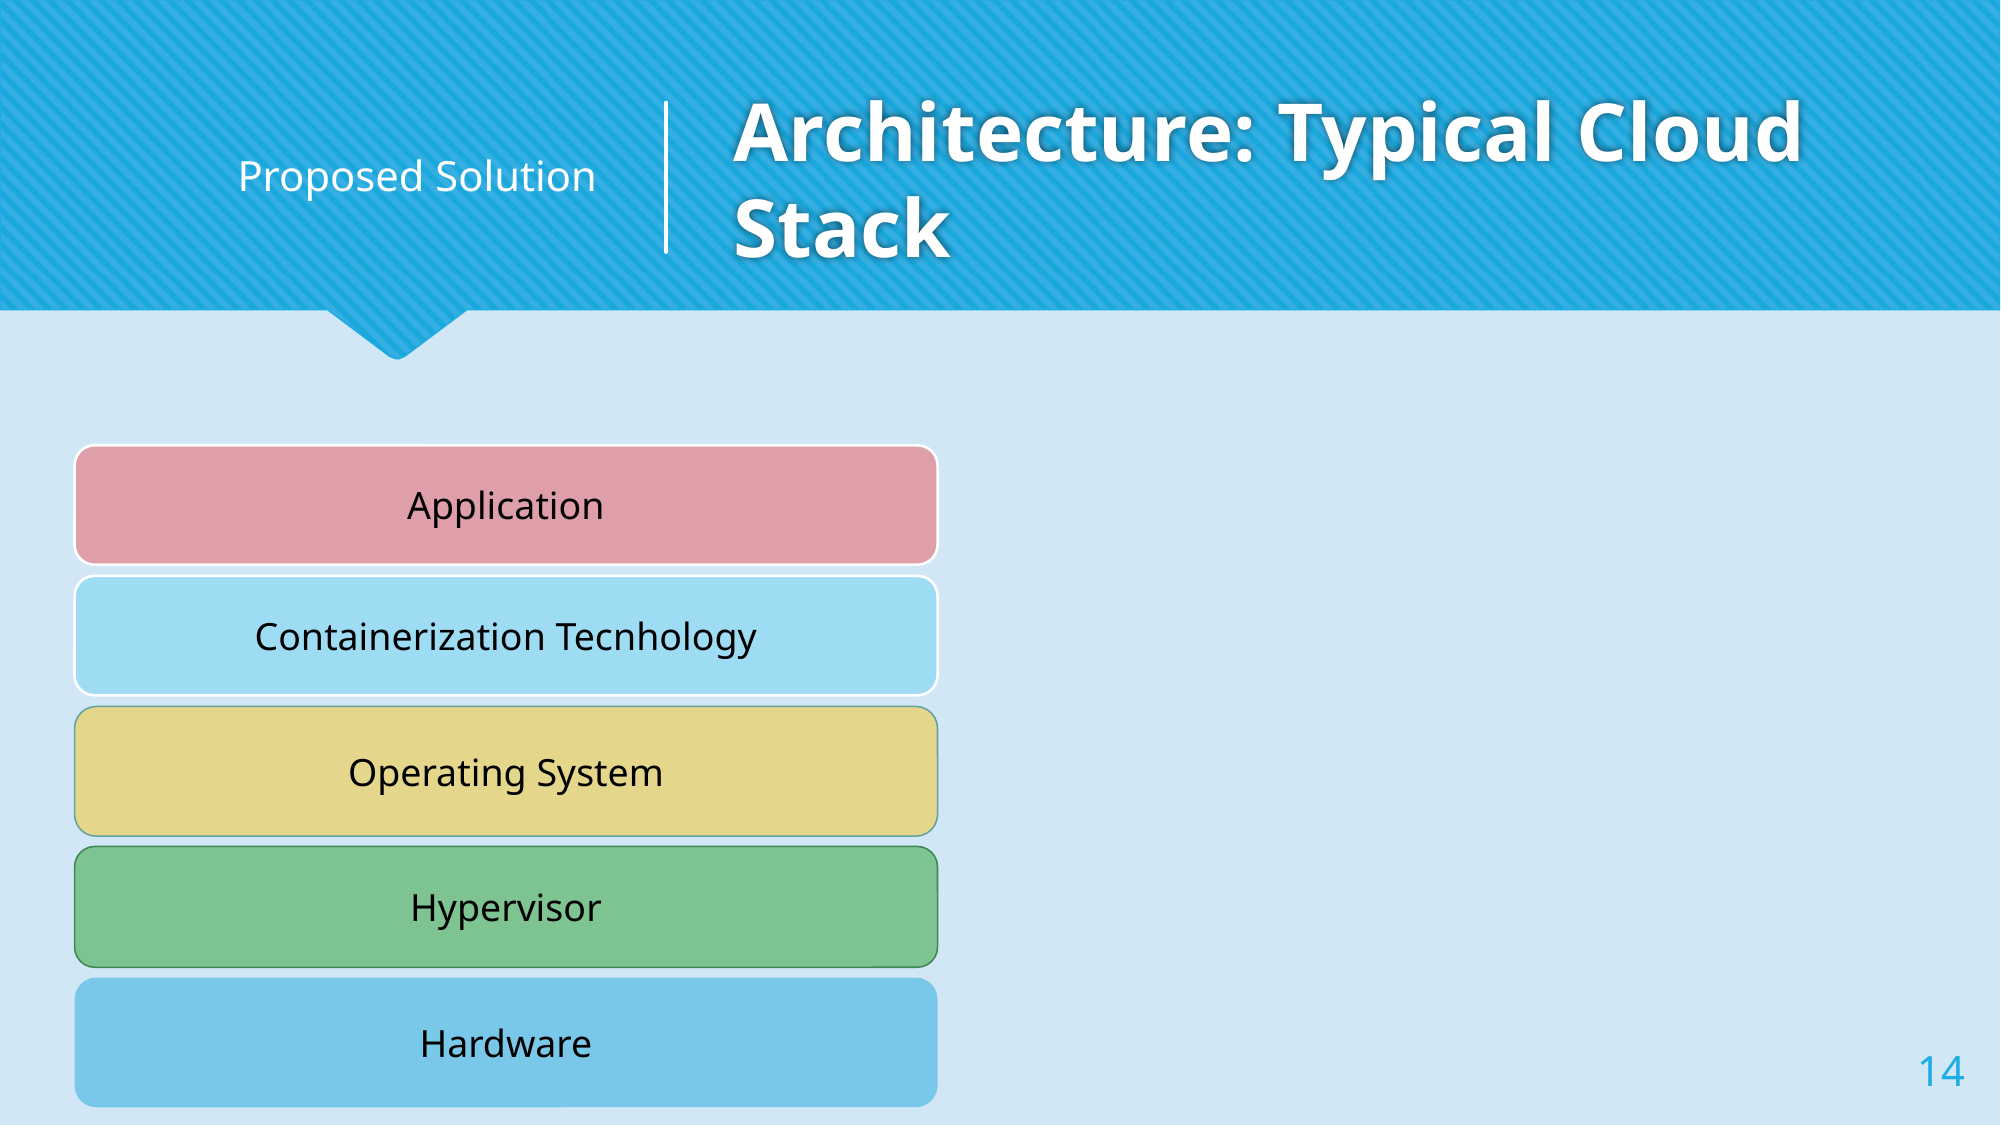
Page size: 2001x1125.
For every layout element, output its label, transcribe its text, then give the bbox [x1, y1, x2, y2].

text_box Hypervisor [73, 845, 939, 969]
text_box Hardware [74, 977, 938, 1108]
text_box Operating System [73, 705, 939, 837]
slide_number 14 [1805, 1022, 1981, 1104]
text_box Proposed Solution [31, 74, 612, 282]
title Architecture: Typical Cloud Stack [718, 74, 1863, 282]
text_box Application [73, 443, 939, 566]
text_box Containerization Tecnhology [73, 574, 939, 697]
